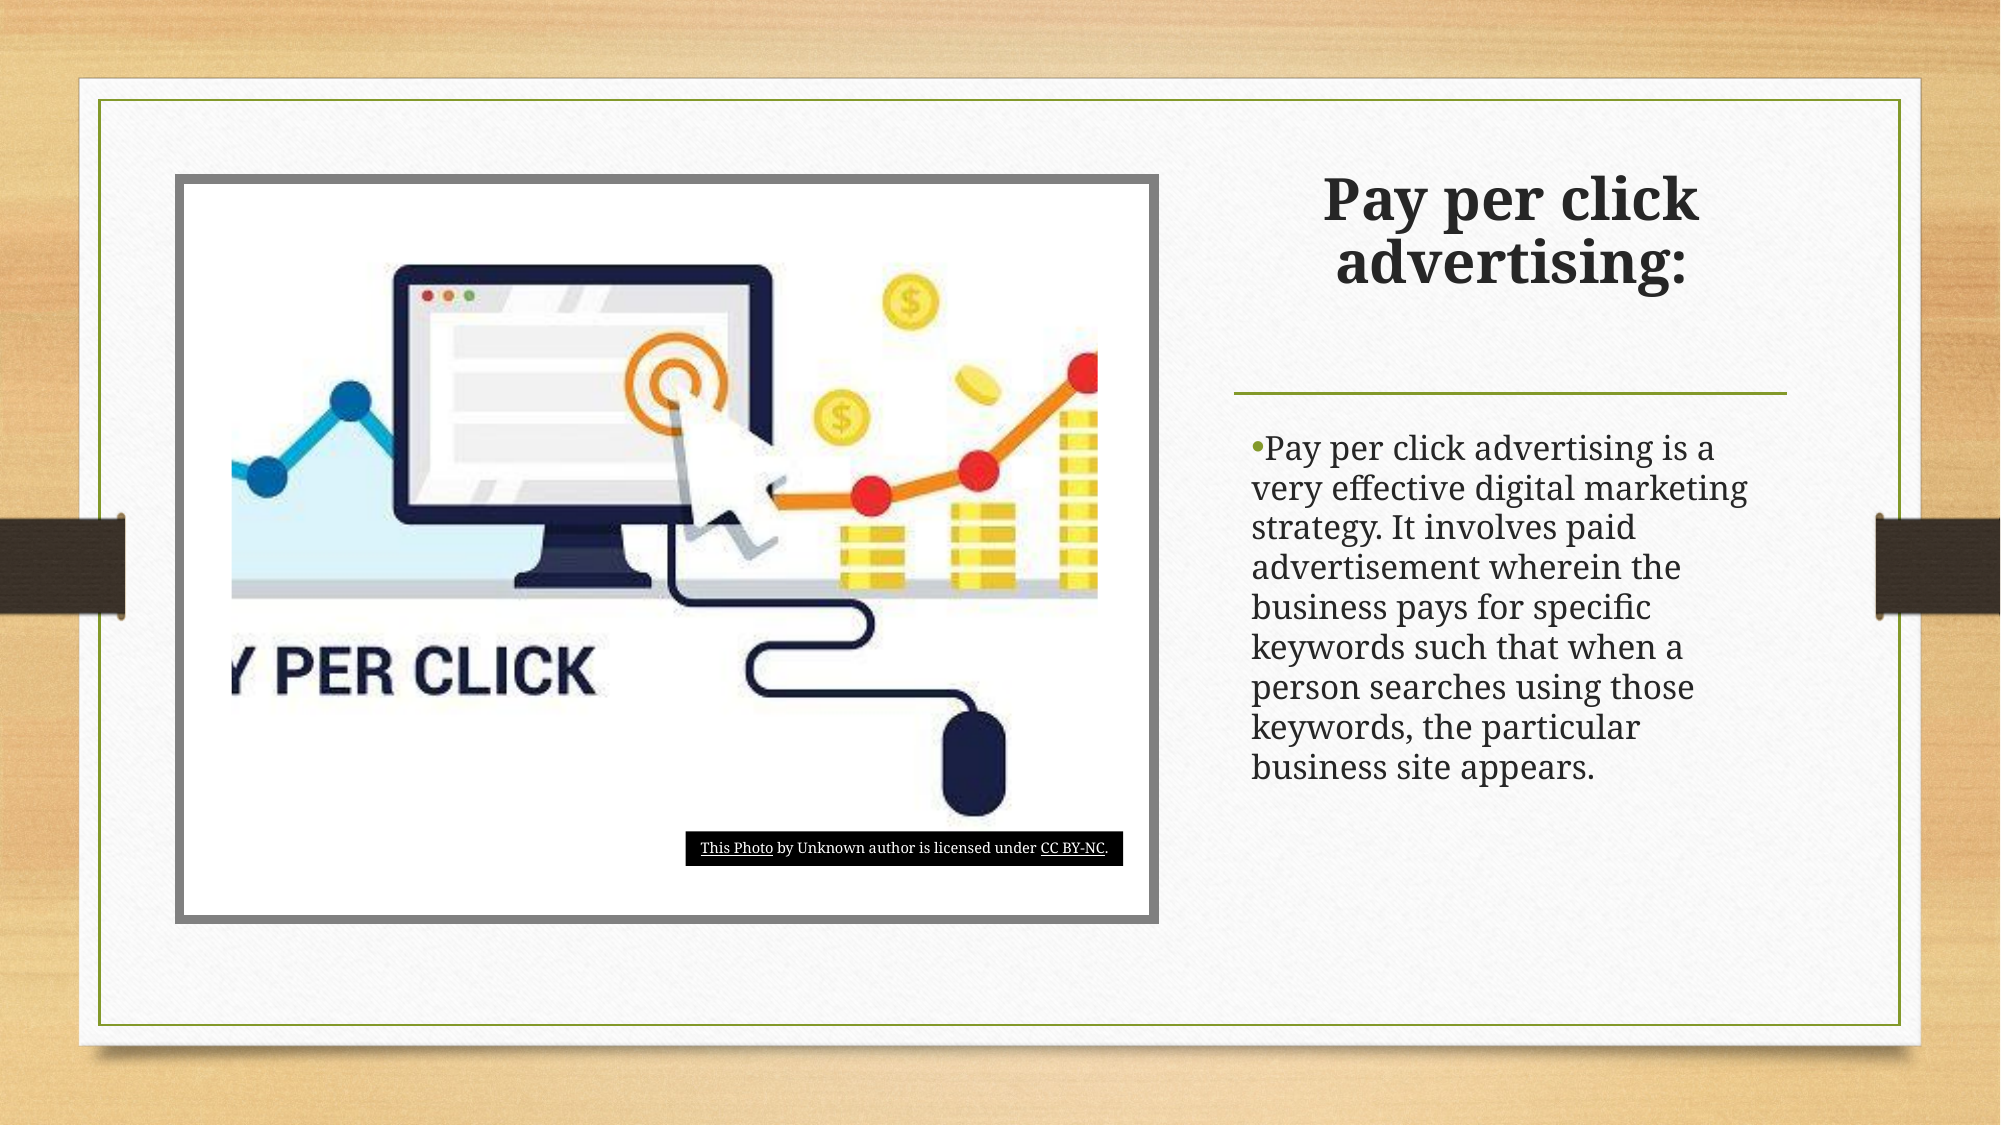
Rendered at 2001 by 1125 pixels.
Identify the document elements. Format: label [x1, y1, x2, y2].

list [231, 231, 1098, 865]
text_box [0, 0, 2000, 1125]
